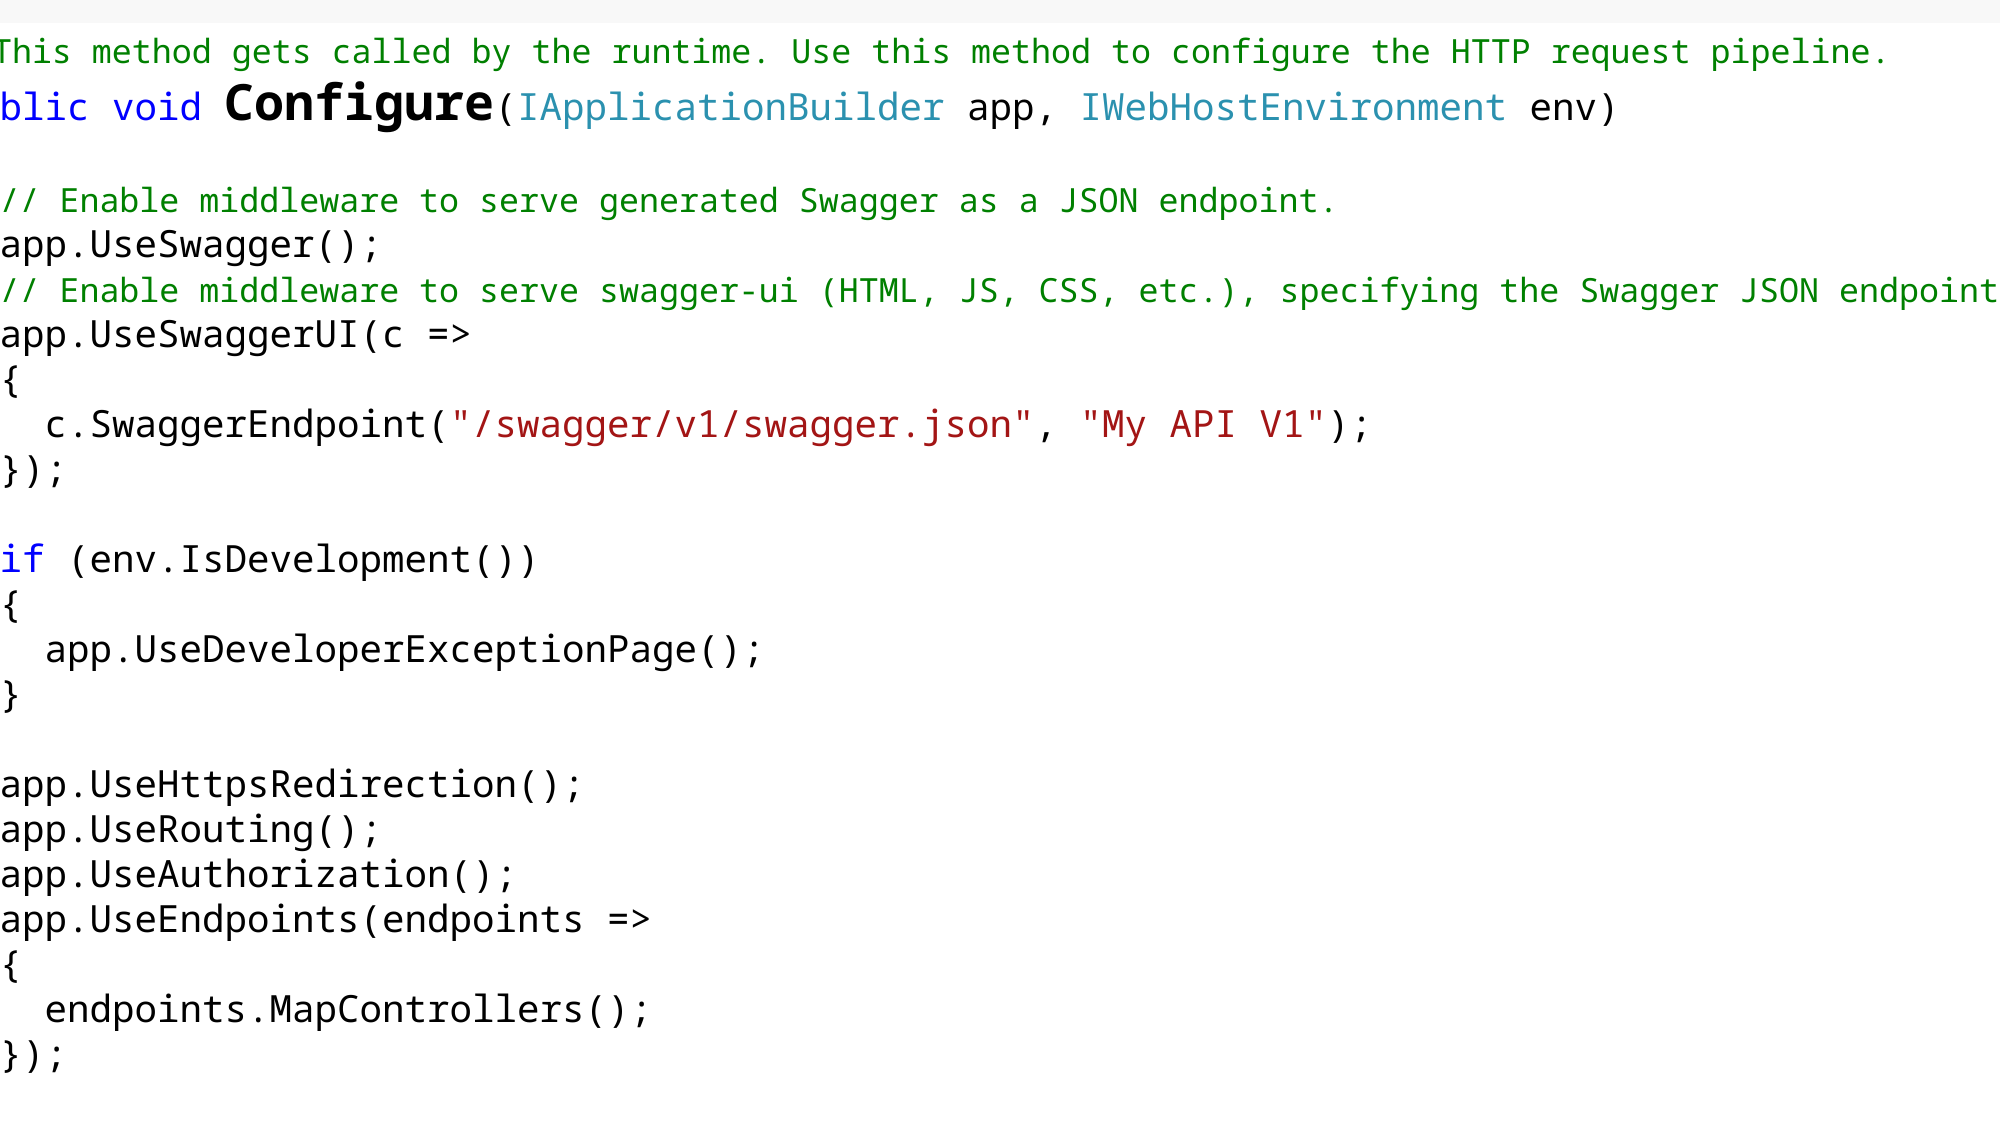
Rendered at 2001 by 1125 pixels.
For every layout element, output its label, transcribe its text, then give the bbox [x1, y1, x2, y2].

text_box // This method gets called by the runtime. Use this method to configure the HTTP request pipeline. public void Configure(IApplicationBuilder app, IWebHostEnvironment env) { // Enable middleware to serve generated Swagger as a JSON endpoint. app.UseSwagger(); // Enable middleware to serve swagger-ui (HTML, JS, CSS, etc.), specifying the Swagger JSON endpoint. app.UseSwaggerUI(c => { c.SwaggerEndpoint("/swagger/v1/swagger.json", "My API V1"); }); if (env.IsDevelopment()) { app.UseDeveloperExceptionPage(); } app.UseHttpsRedirection(); app.UseRouting(); app.UseAuthorization(); app.UseEndpoints(endpoints => { endpoints.MapControllers(); }); } [0, 22, 2000, 1125]
